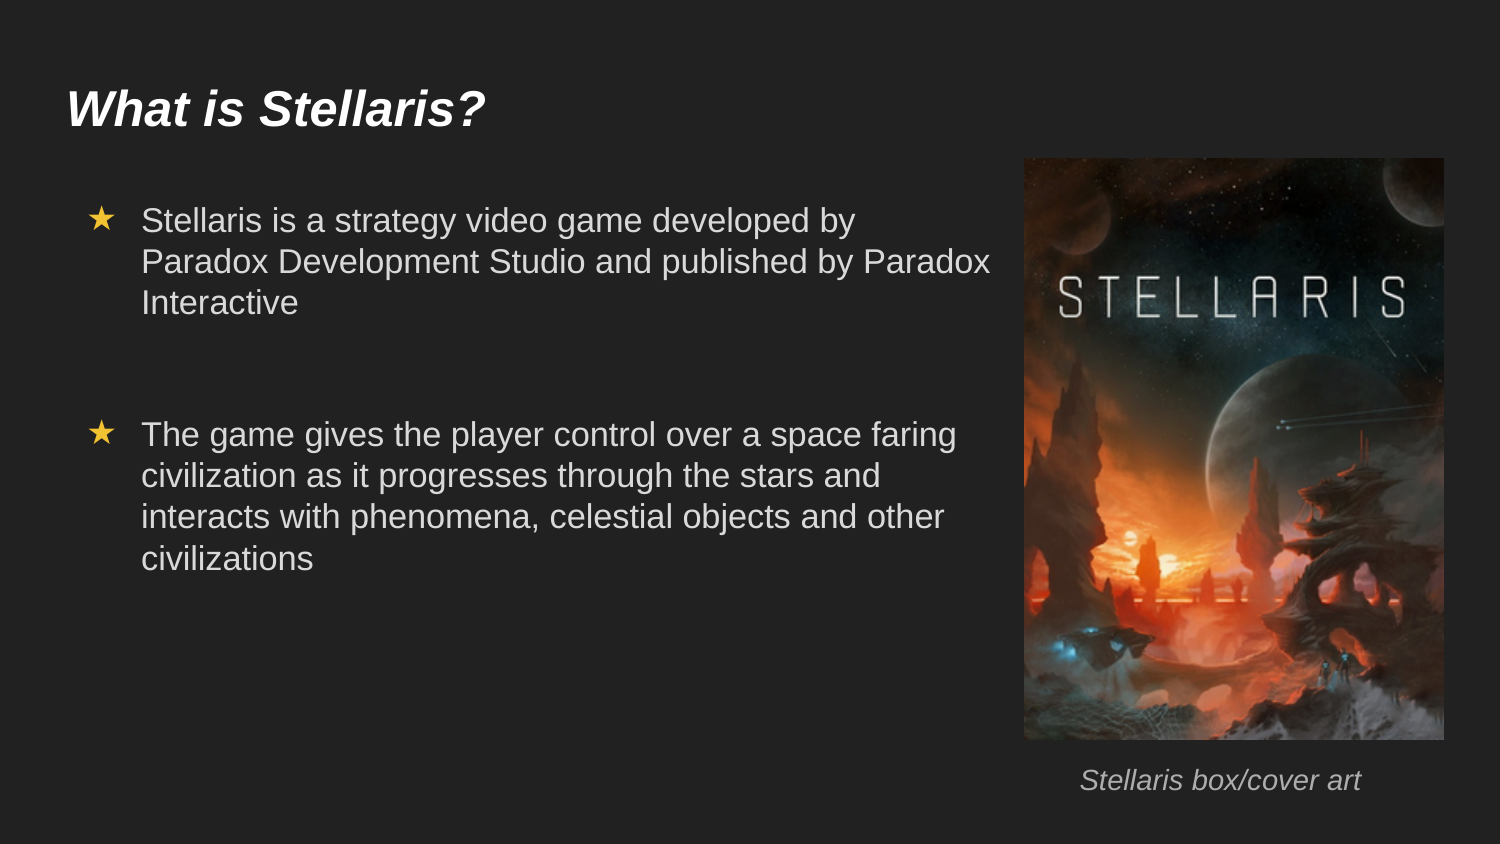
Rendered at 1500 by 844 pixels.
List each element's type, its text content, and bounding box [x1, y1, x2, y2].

list Stellaris is a strategy video game developed by Paradox Development Studio and published by Paradox Interactive The game gives the player control over a space faring civilization as it progresses through the stars and interacts with phenomena, celestial objects and other civilizations [51, 183, 1006, 612]
text_box Stellaris box/cover art [1064, 749, 1407, 811]
title What is Stellaris? [51, 60, 792, 183]
picture [1024, 157, 1444, 740]
